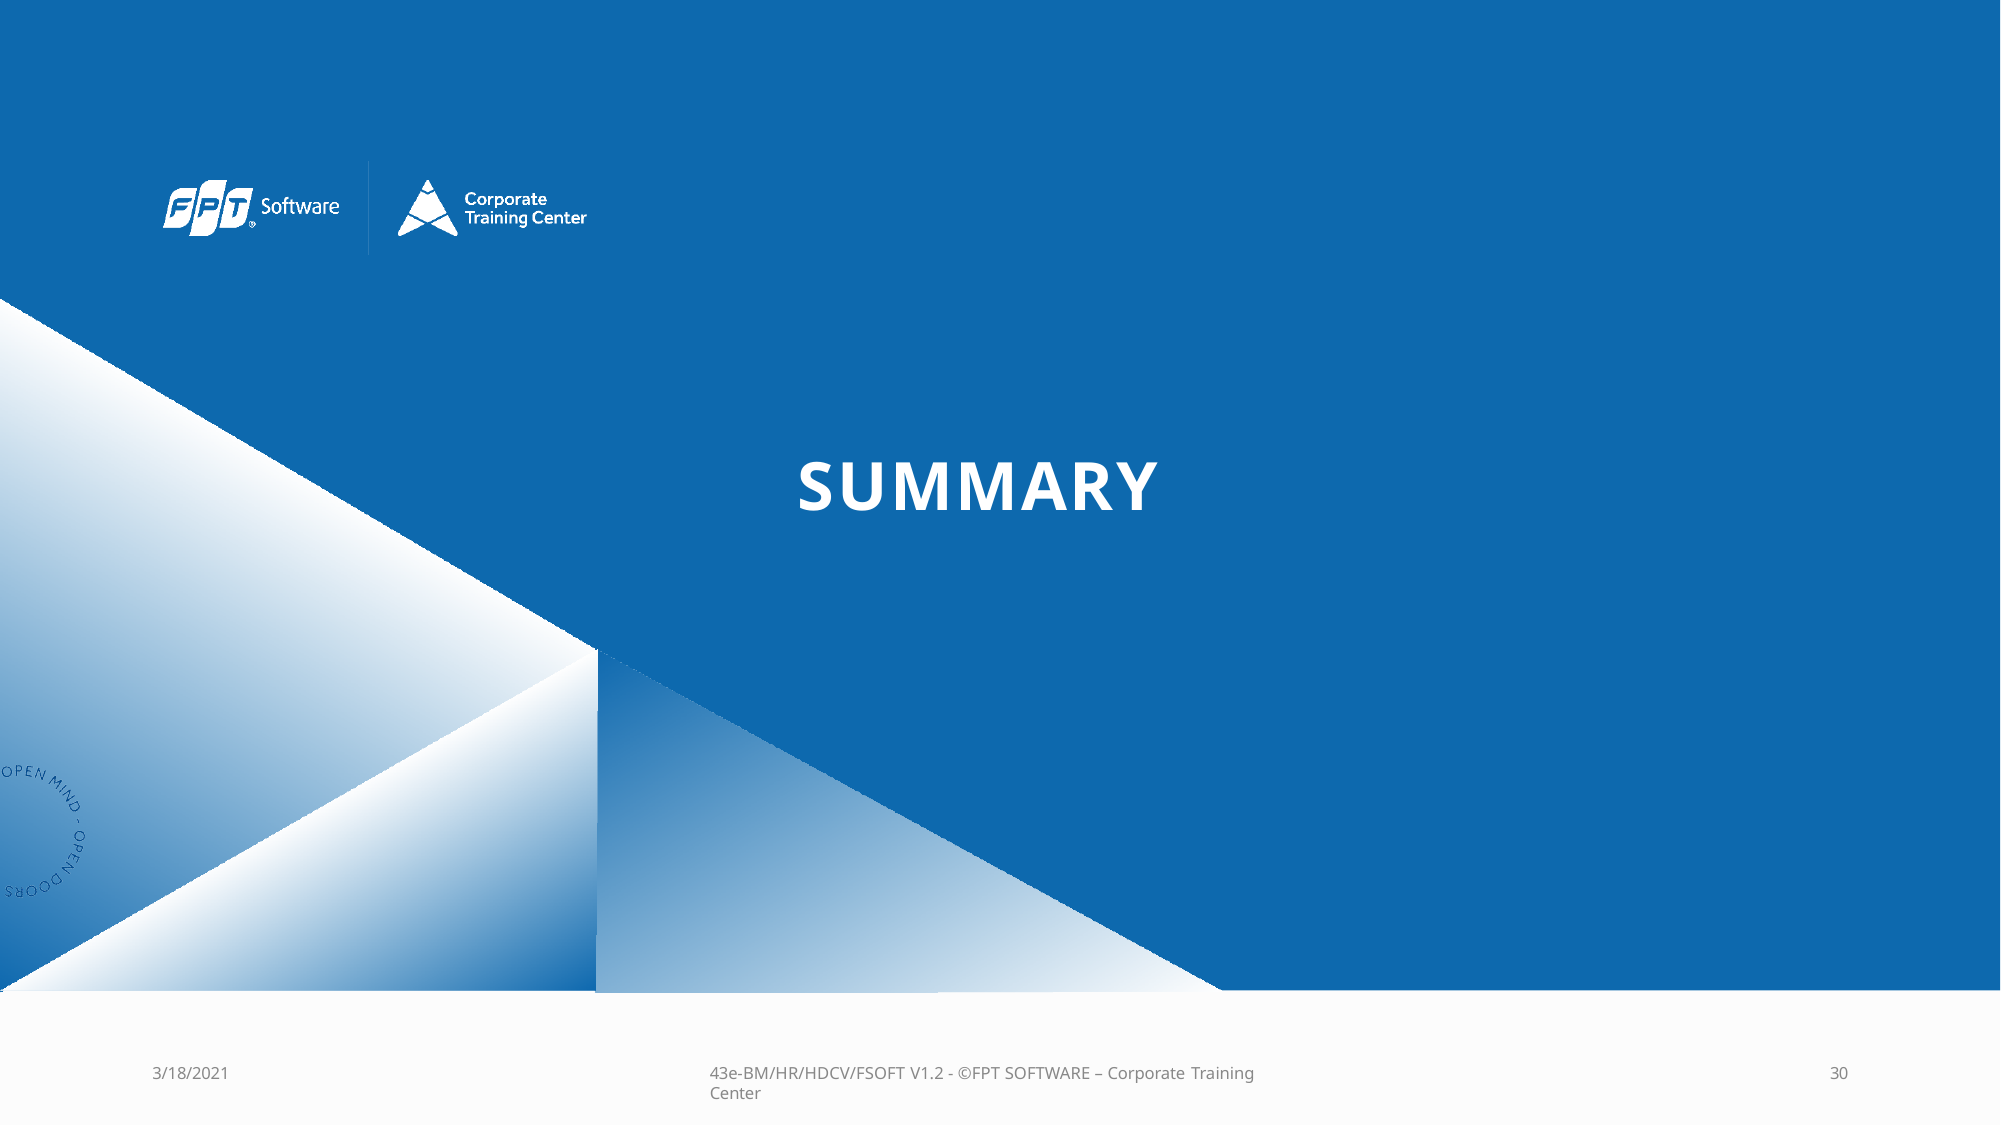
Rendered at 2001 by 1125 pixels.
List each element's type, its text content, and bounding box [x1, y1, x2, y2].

slide_number 30 [1823, 1059, 1857, 1125]
title SUMMARY [795, 442, 1168, 633]
picture [163, 161, 587, 255]
footer 3/18/2021 [150, 1059, 231, 1125]
slide_number 43e-BM/HR/HDCV/FSOFT V1.2 - ©FPT SOFTWARE – Corporate Training Center [707, 1059, 1294, 1125]
picture [0, 299, 1223, 993]
